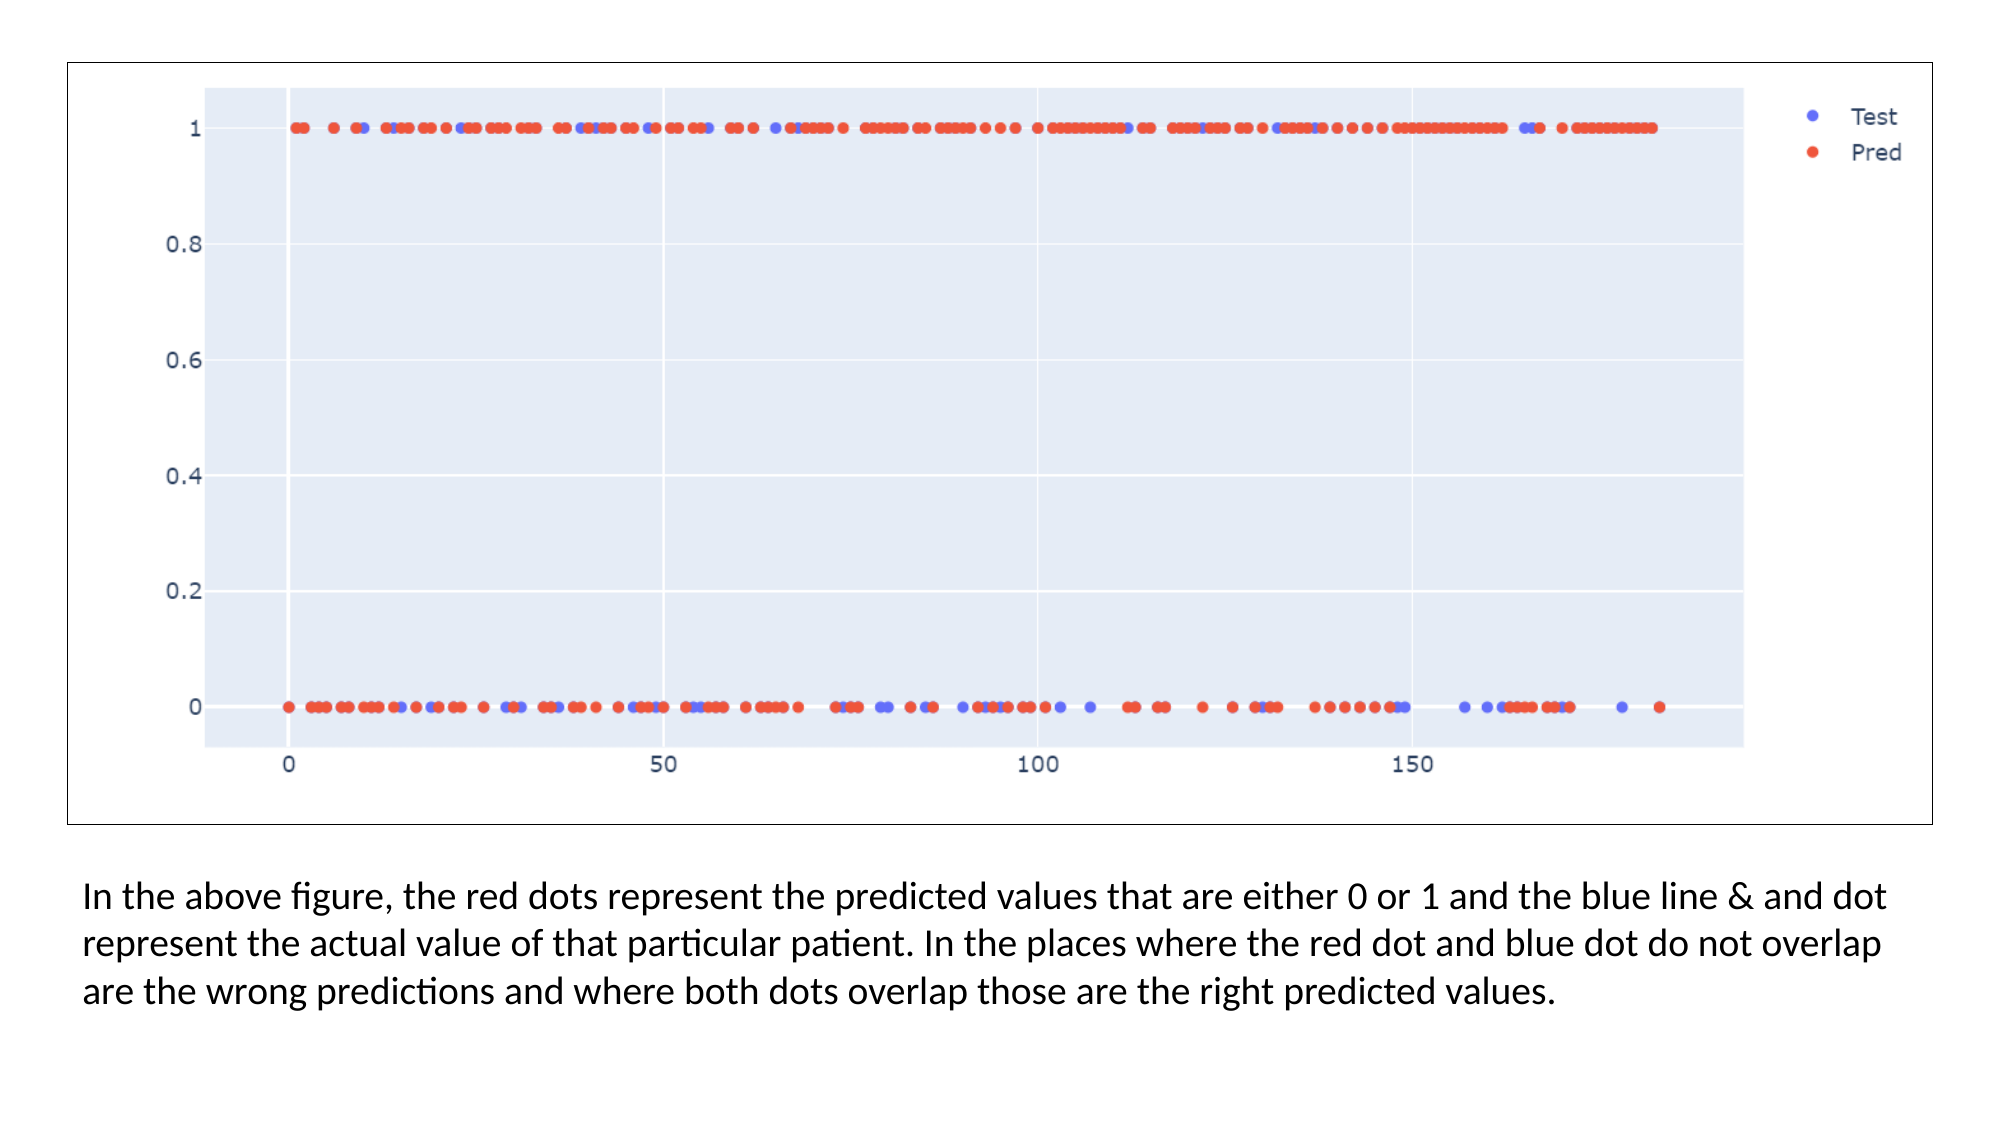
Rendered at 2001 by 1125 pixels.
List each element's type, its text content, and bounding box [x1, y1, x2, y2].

text_box In the above figure, the red dots represent the predicted values that are either 0 or 1 and the blue line & and dot represent the actual value of that particular patient. In the places where the red dot and blue dot do not overlap are the wrong predictions and where both dots overlap those are the right predicted values. [67, 862, 1933, 1020]
picture [67, 61, 1933, 825]
